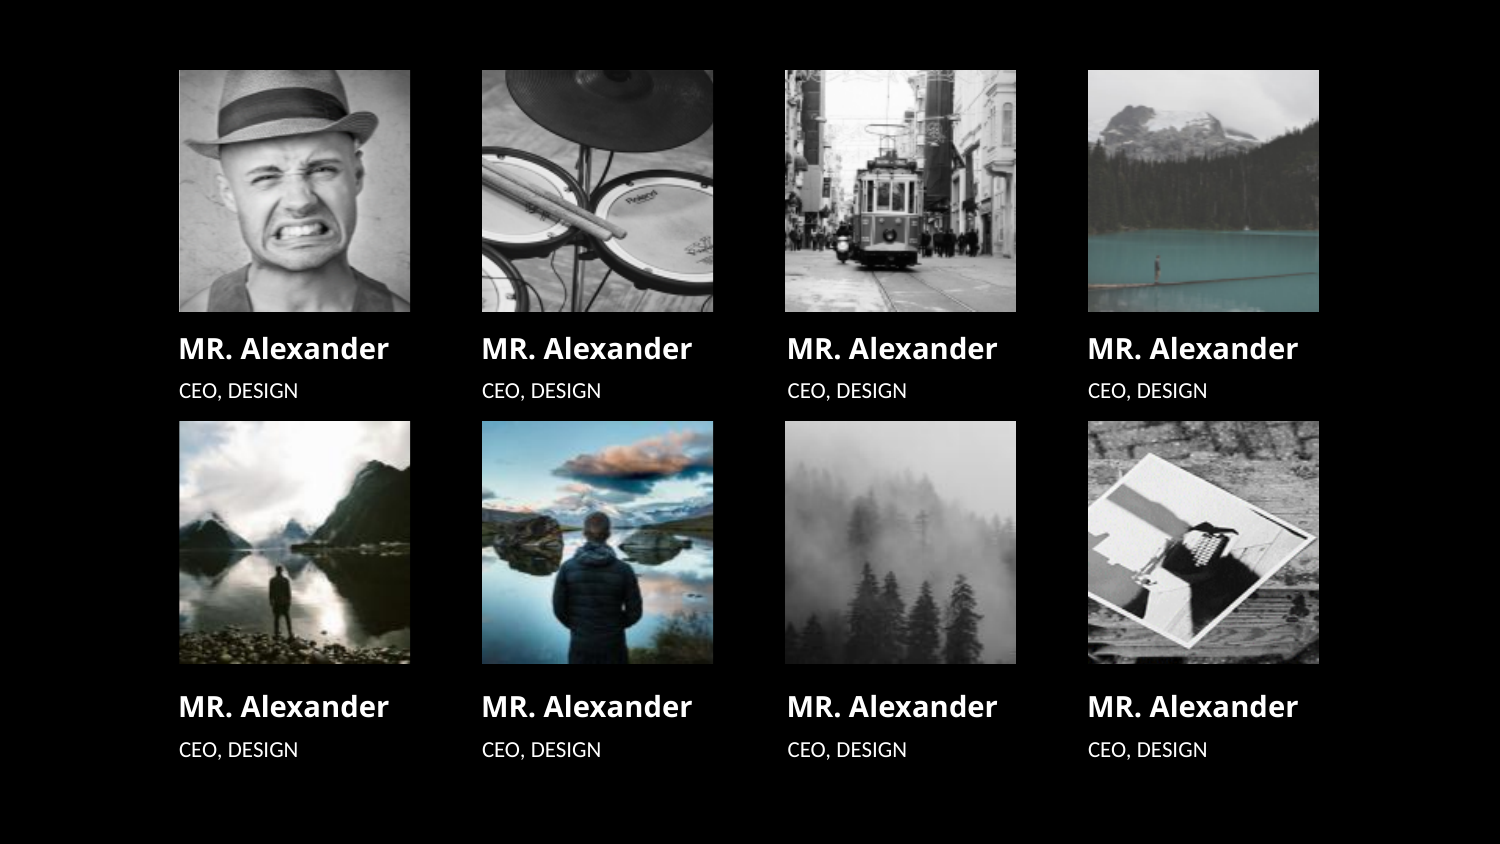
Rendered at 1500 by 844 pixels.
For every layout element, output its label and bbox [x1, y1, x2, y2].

picture [785, 70, 1016, 312]
text_box [179, 330, 395, 404]
picture [179, 421, 411, 664]
picture [1088, 70, 1319, 312]
picture [785, 421, 1016, 664]
text_box [1088, 688, 1304, 763]
text_box [1088, 330, 1304, 404]
text_box [179, 688, 395, 763]
text_box [482, 688, 698, 763]
picture [482, 421, 714, 664]
text_box [787, 688, 1004, 763]
picture [1088, 421, 1319, 664]
text_box [482, 330, 698, 404]
text_box [787, 330, 1004, 404]
picture [482, 70, 714, 312]
picture [179, 70, 411, 312]
